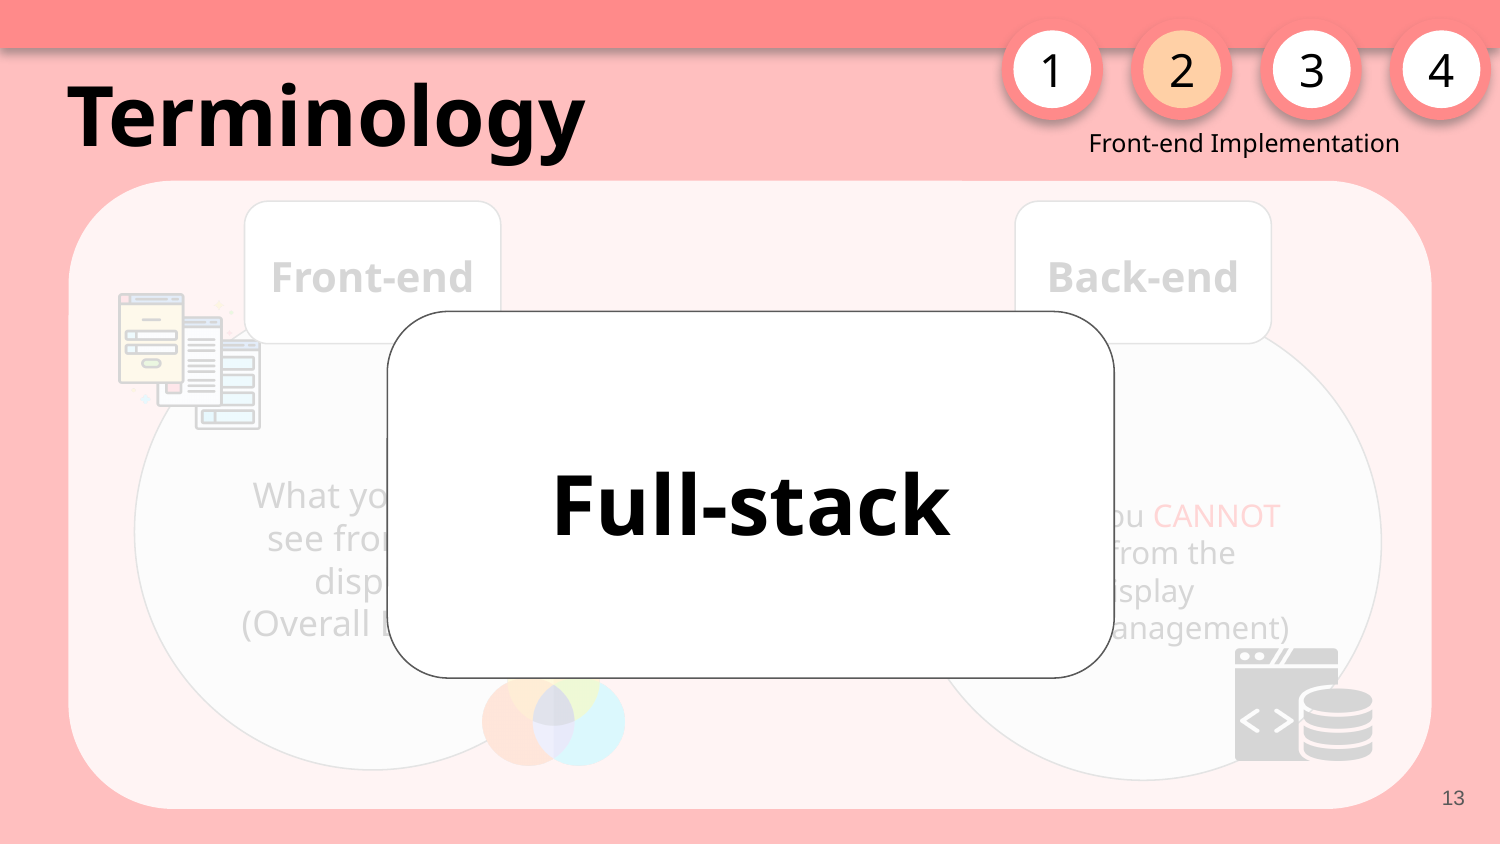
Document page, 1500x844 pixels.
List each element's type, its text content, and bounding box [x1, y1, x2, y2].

picture [679, 429, 836, 586]
picture [118, 293, 262, 430]
picture [1225, 639, 1382, 769]
picture [481, 633, 625, 771]
text_box Full-stack [387, 311, 1115, 679]
text_box Front-end Implementation [988, 127, 1500, 173]
text_box [68, 180, 1432, 809]
title Terminology [51, 128, 988, 142]
slide_number ‹#› [1389, 764, 1480, 830]
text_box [0, 0, 1500, 121]
